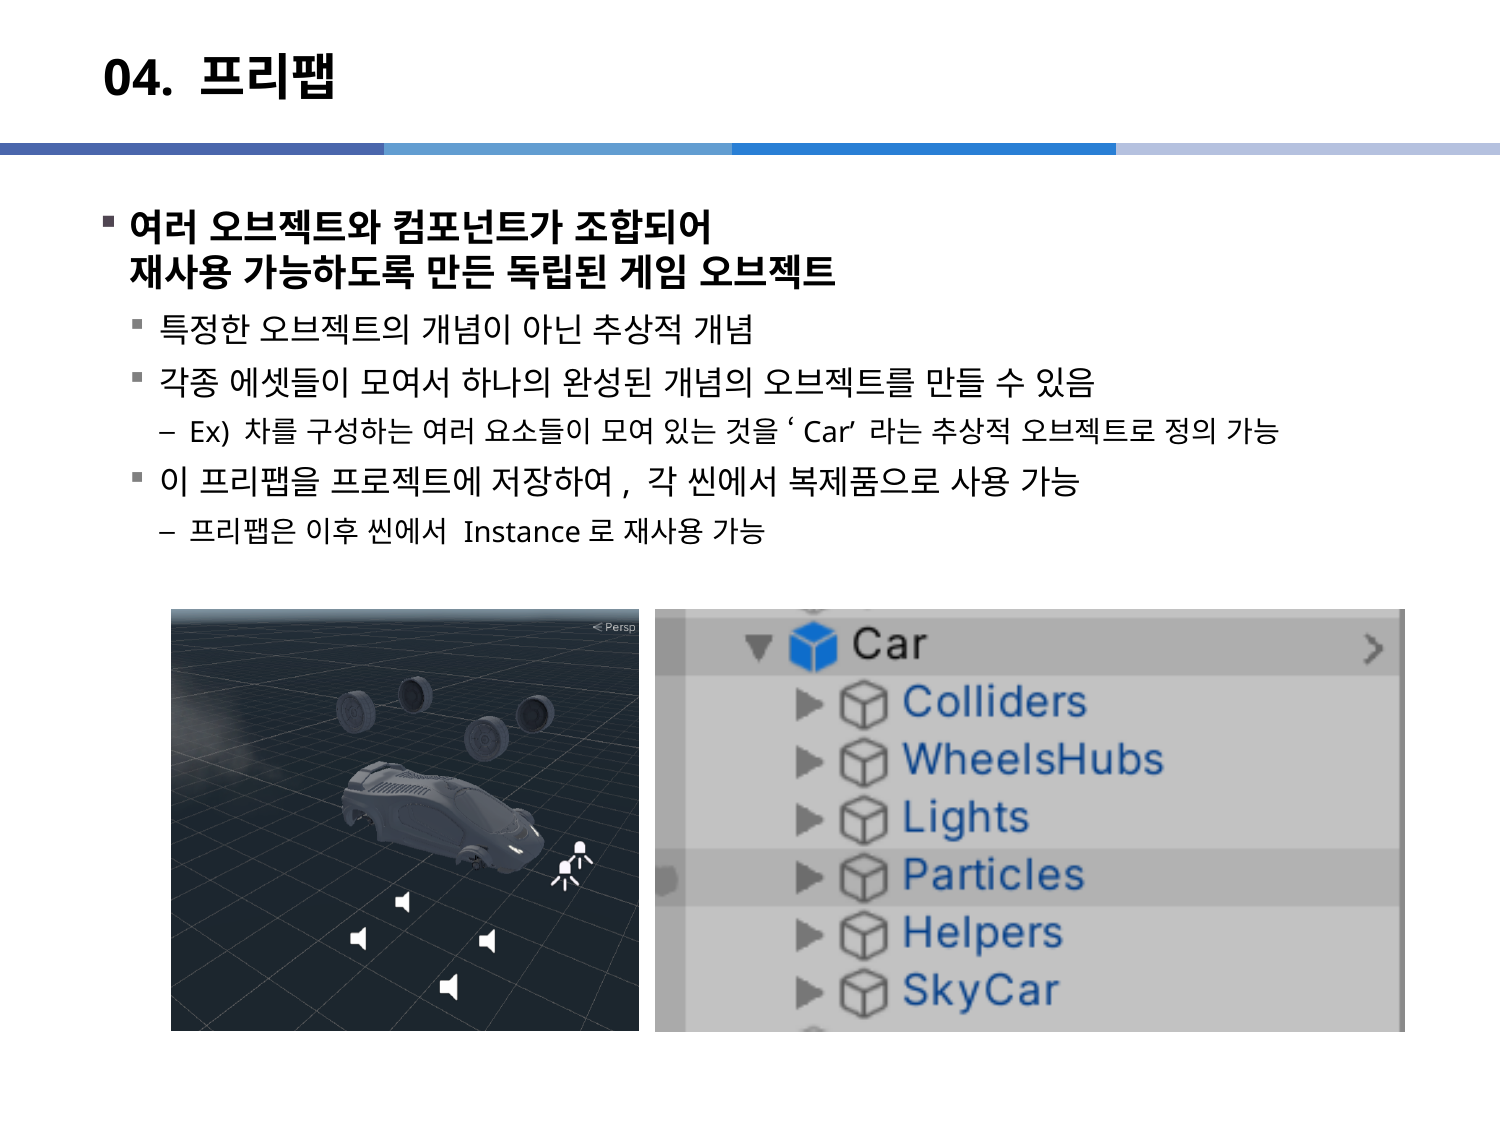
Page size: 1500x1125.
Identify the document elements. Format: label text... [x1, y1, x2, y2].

list 여러 오브젝트와 컴포넌트가 조합되어 재사용 가능하도록 만든 독립된 게임 오브젝트 특정한 오브젝트의 개념이 아닌 추상적 개념 각종 에셋들이 모여서 하나의 완성된 개념의 오브젝트를 만들 수 있음 Ex) 차를 구성하는 여러 요소들이 모여 있는 것을 ‘Car’ 라는 추상적 오브젝트로 정의 가능 이 프리팹을 프로젝트에 저장하여, 각 씬에서 복제품으로 사용 가능 프리팹은 이후 씬에서 Instance로 재사용 가능 [41, 196, 1461, 587]
picture [170, 608, 639, 1031]
title 04. 프리팹 [88, 30, 1330, 121]
picture [655, 608, 1405, 1032]
